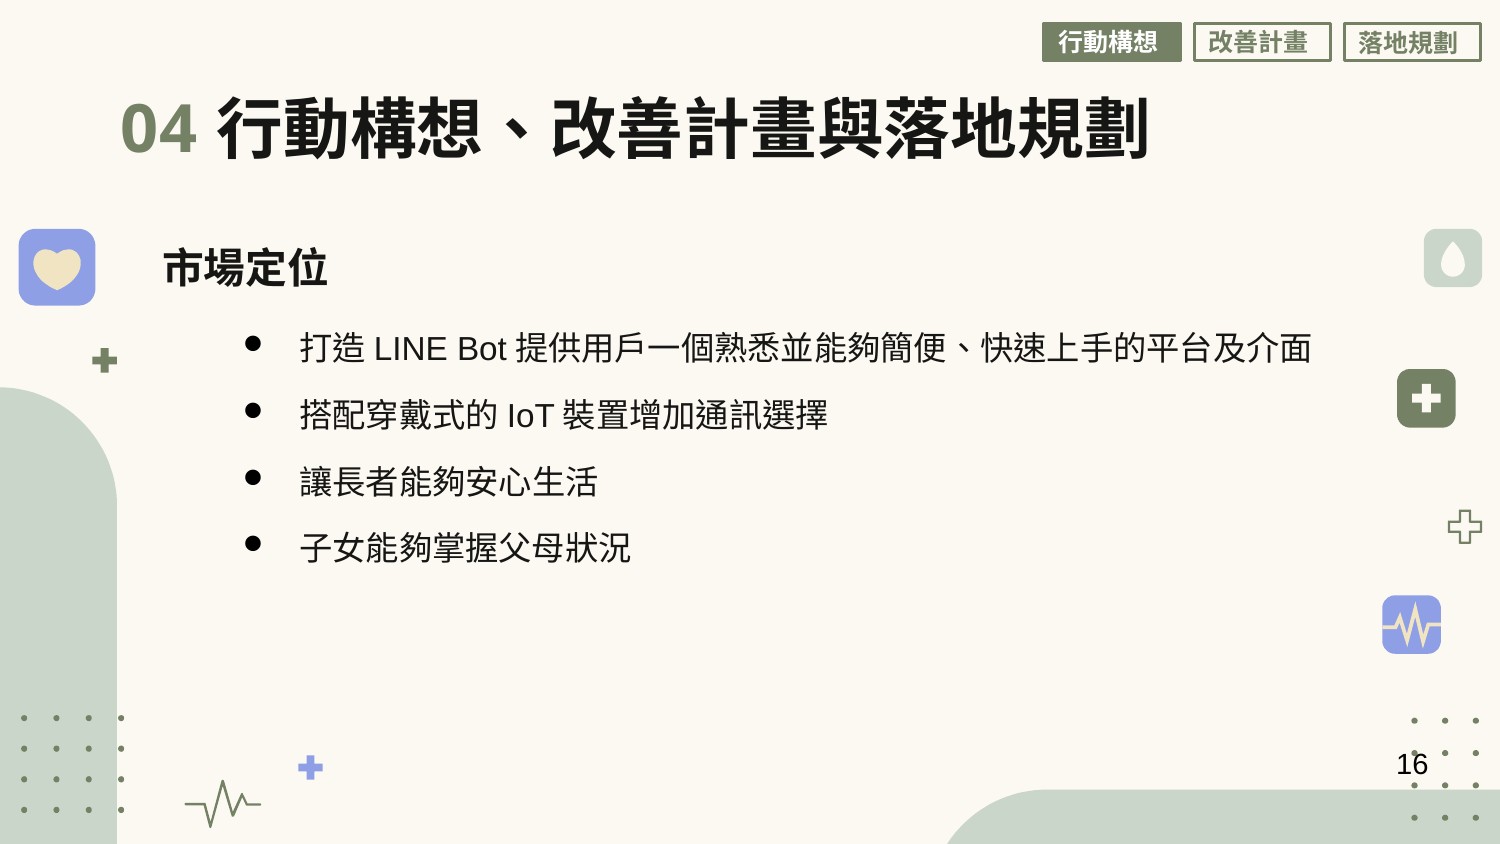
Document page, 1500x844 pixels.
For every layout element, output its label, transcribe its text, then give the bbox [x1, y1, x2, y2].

text_box 行動構想 [1042, 21, 1182, 62]
text_box 市場定位 [147, 218, 962, 300]
text_box 改善計畫 [1192, 21, 1332, 62]
text_box 打造LINE Bot提供用戶一個熟悉並能夠簡便、快速上手的平台及介面 搭配穿戴式的IoT裝置增加通訊選擇 讓長者能夠安心生活 子女能夠掌握父母狀況 [228, 293, 1490, 575]
text_box 16 [1381, 738, 1456, 789]
text_box 行動構想、改善計畫與落地規劃 [201, 72, 1394, 167]
text_box 落地規劃 [1342, 22, 1482, 63]
text_box 04 [106, 78, 236, 174]
